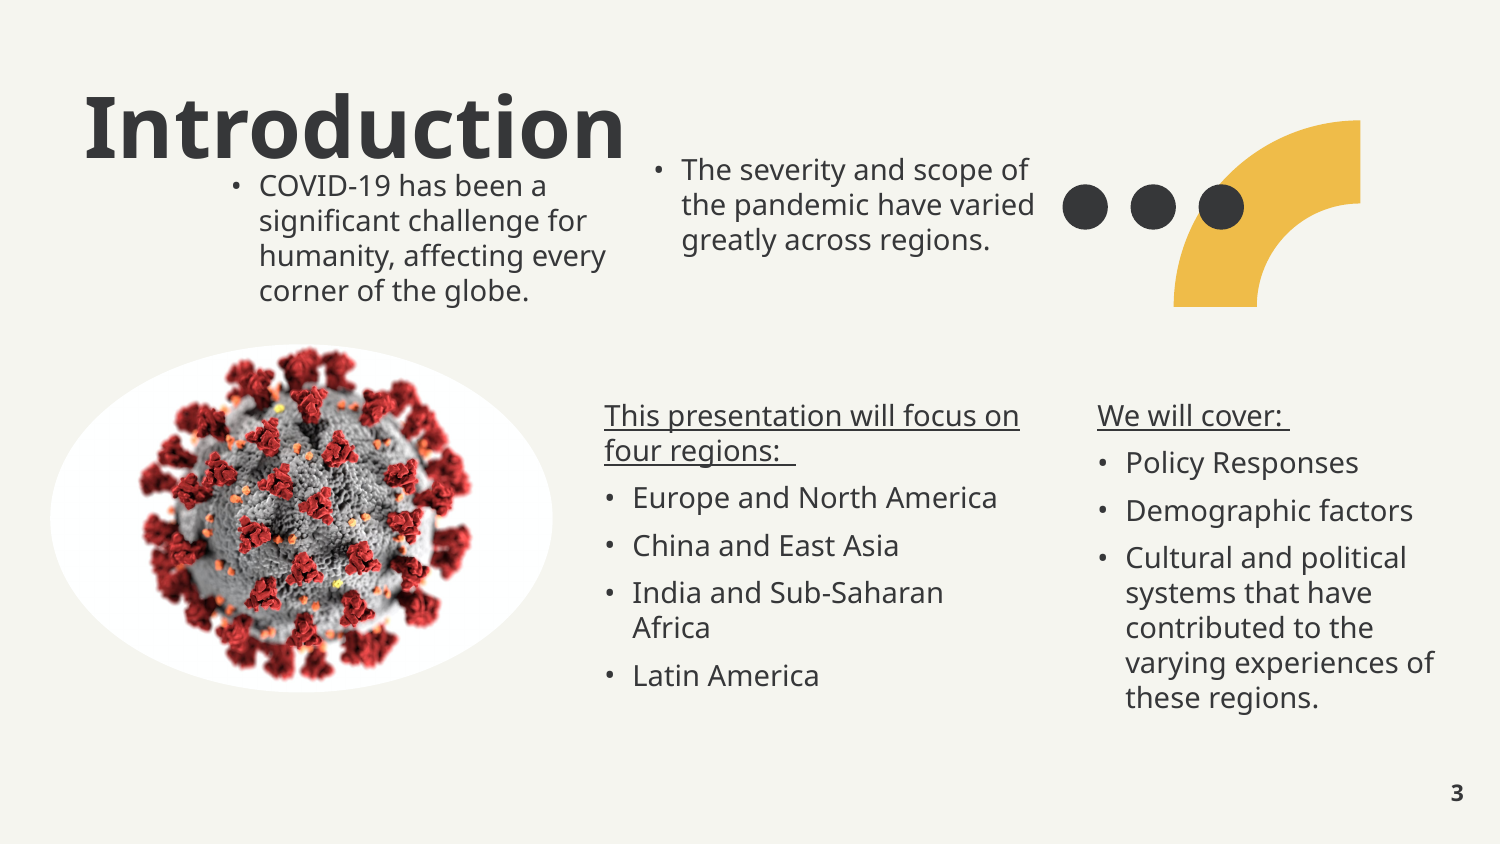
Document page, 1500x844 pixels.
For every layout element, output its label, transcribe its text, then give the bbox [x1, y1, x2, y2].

slide_number 3 [1374, 779, 1464, 809]
text_box [1198, 184, 1244, 230]
picture [49, 344, 553, 693]
text_box [1080, 184, 1108, 230]
list We will cover: Policy Responses Demographic factors Cultural and political systems that have contributed to the varying experiences of these regions. [1084, 397, 1450, 677]
text_box [1173, 120, 1361, 307]
list This presentation will focus on four regions: Europe and North America China and East Asia India and Sub-Saharan Africa Latin America [591, 397, 1031, 746]
title Introduction [84, 84, 1148, 203]
text_box [1130, 184, 1176, 230]
text_box The severity and scope of the pandemic have varied greatly across regions. [640, 151, 1080, 286]
text_box COVID-19 has been a significant challenge for humanity, affecting every corner of the globe. [217, 167, 658, 345]
